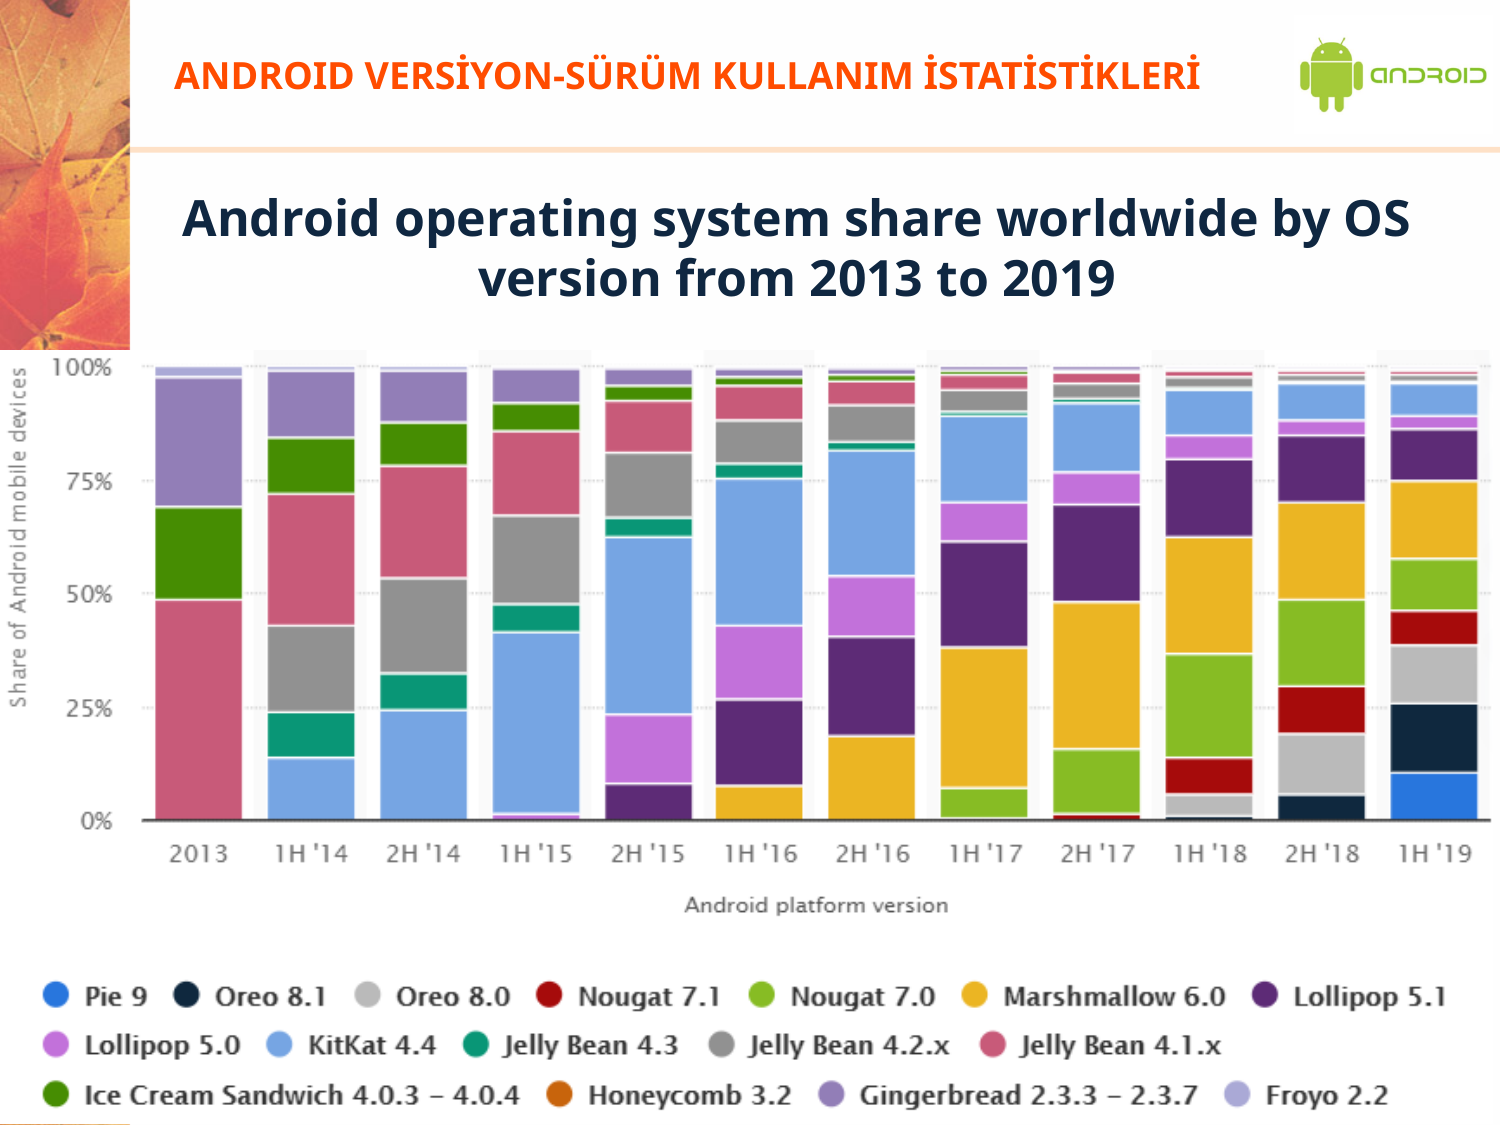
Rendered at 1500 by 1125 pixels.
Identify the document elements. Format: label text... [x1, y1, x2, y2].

picture [0, 0, 1500, 1125]
text_box ANDROID VERSİYON-SÜRÜM KULLANIM İSTATİSTİKLERİ [159, 44, 1288, 105]
text_box Android operating system share worldwide by OS version from 2013 to 2019 [147, 178, 1447, 314]
